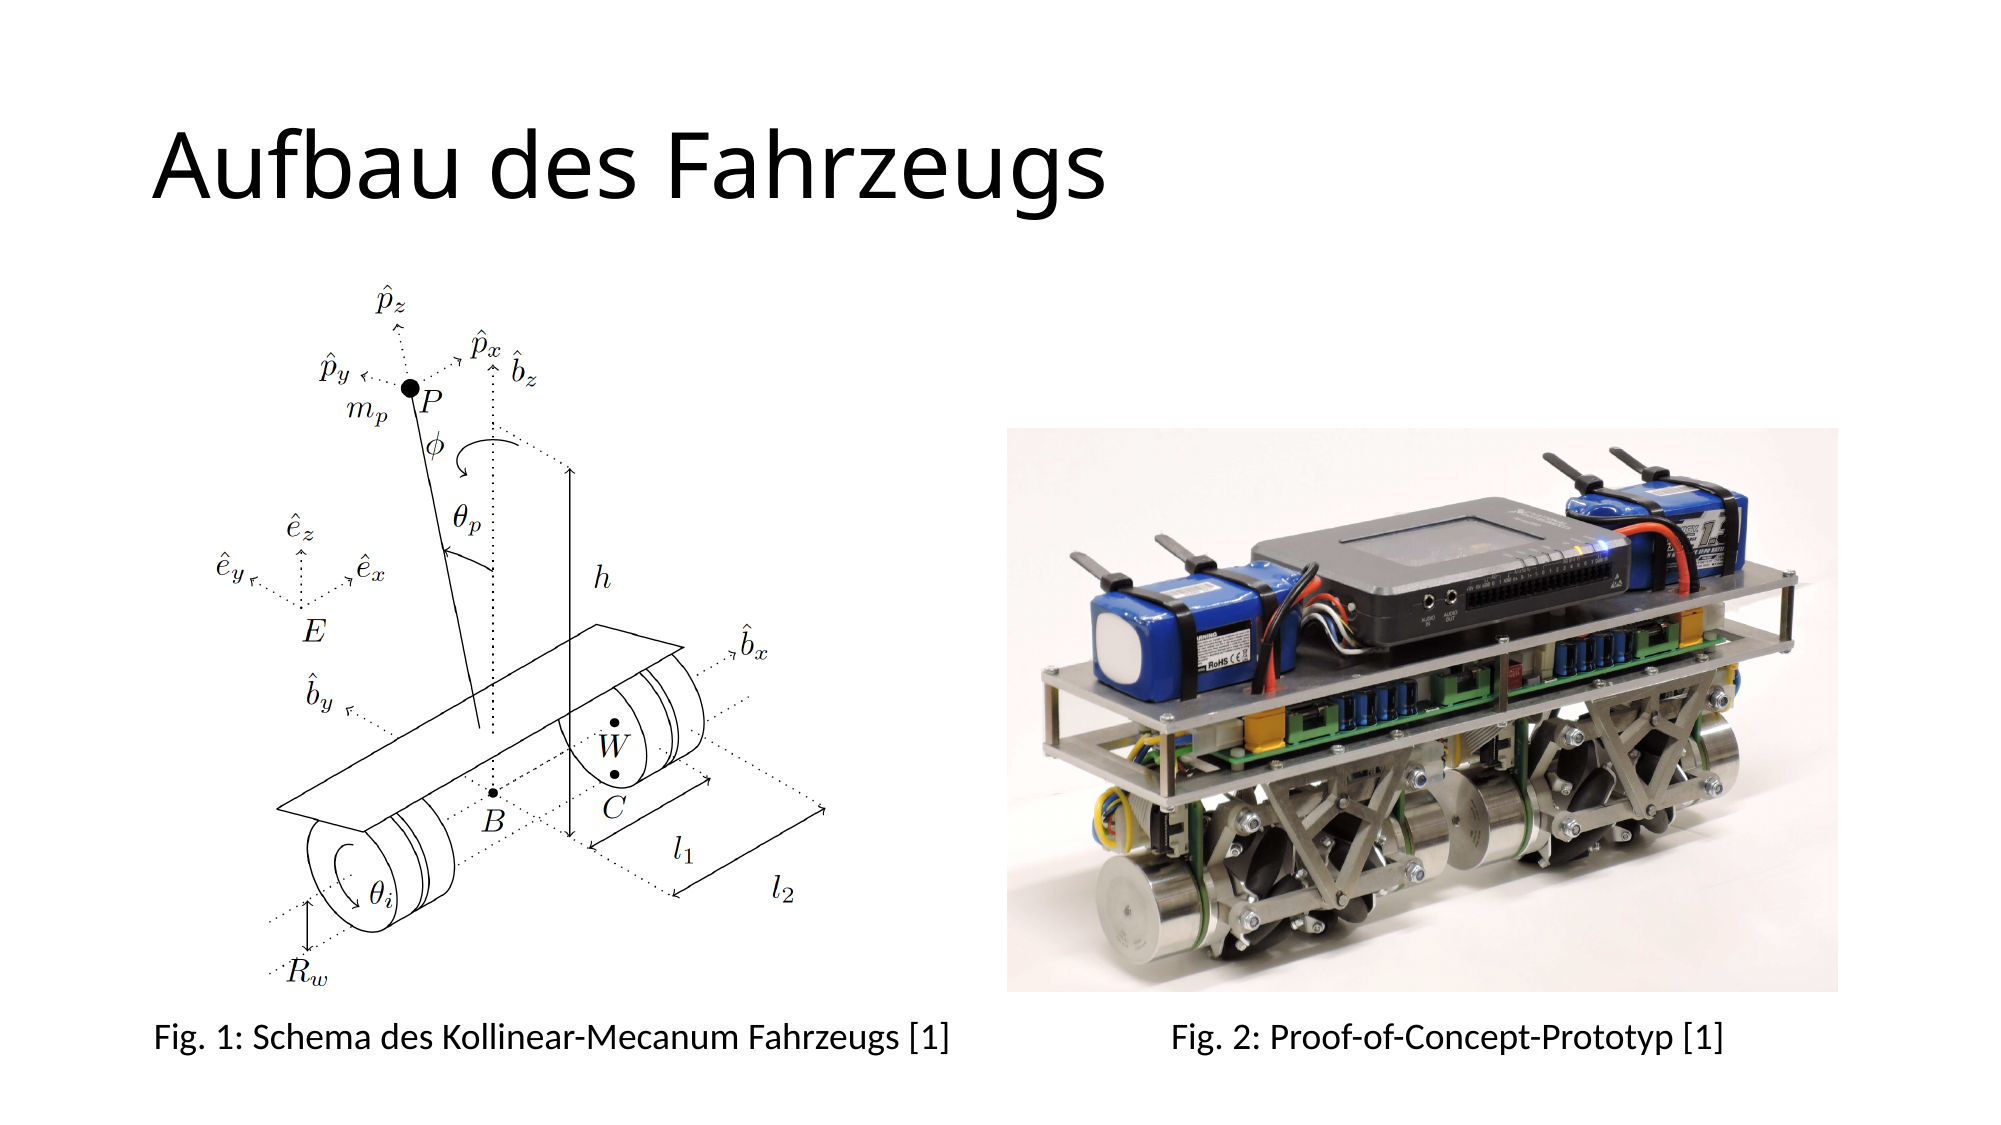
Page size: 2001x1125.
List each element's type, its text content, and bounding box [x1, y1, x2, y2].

text_box Fig. 1: Schema des Kollinear-Mecanum Fahrzeugs [1] [138, 1004, 967, 1065]
picture [1007, 428, 1838, 992]
title Aufbau des Fahrzeugs [137, 59, 1863, 278]
text_box Fig. 2: Proof-of-Concept-Prototyp [1] [1156, 1004, 1740, 1065]
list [162, 277, 883, 992]
